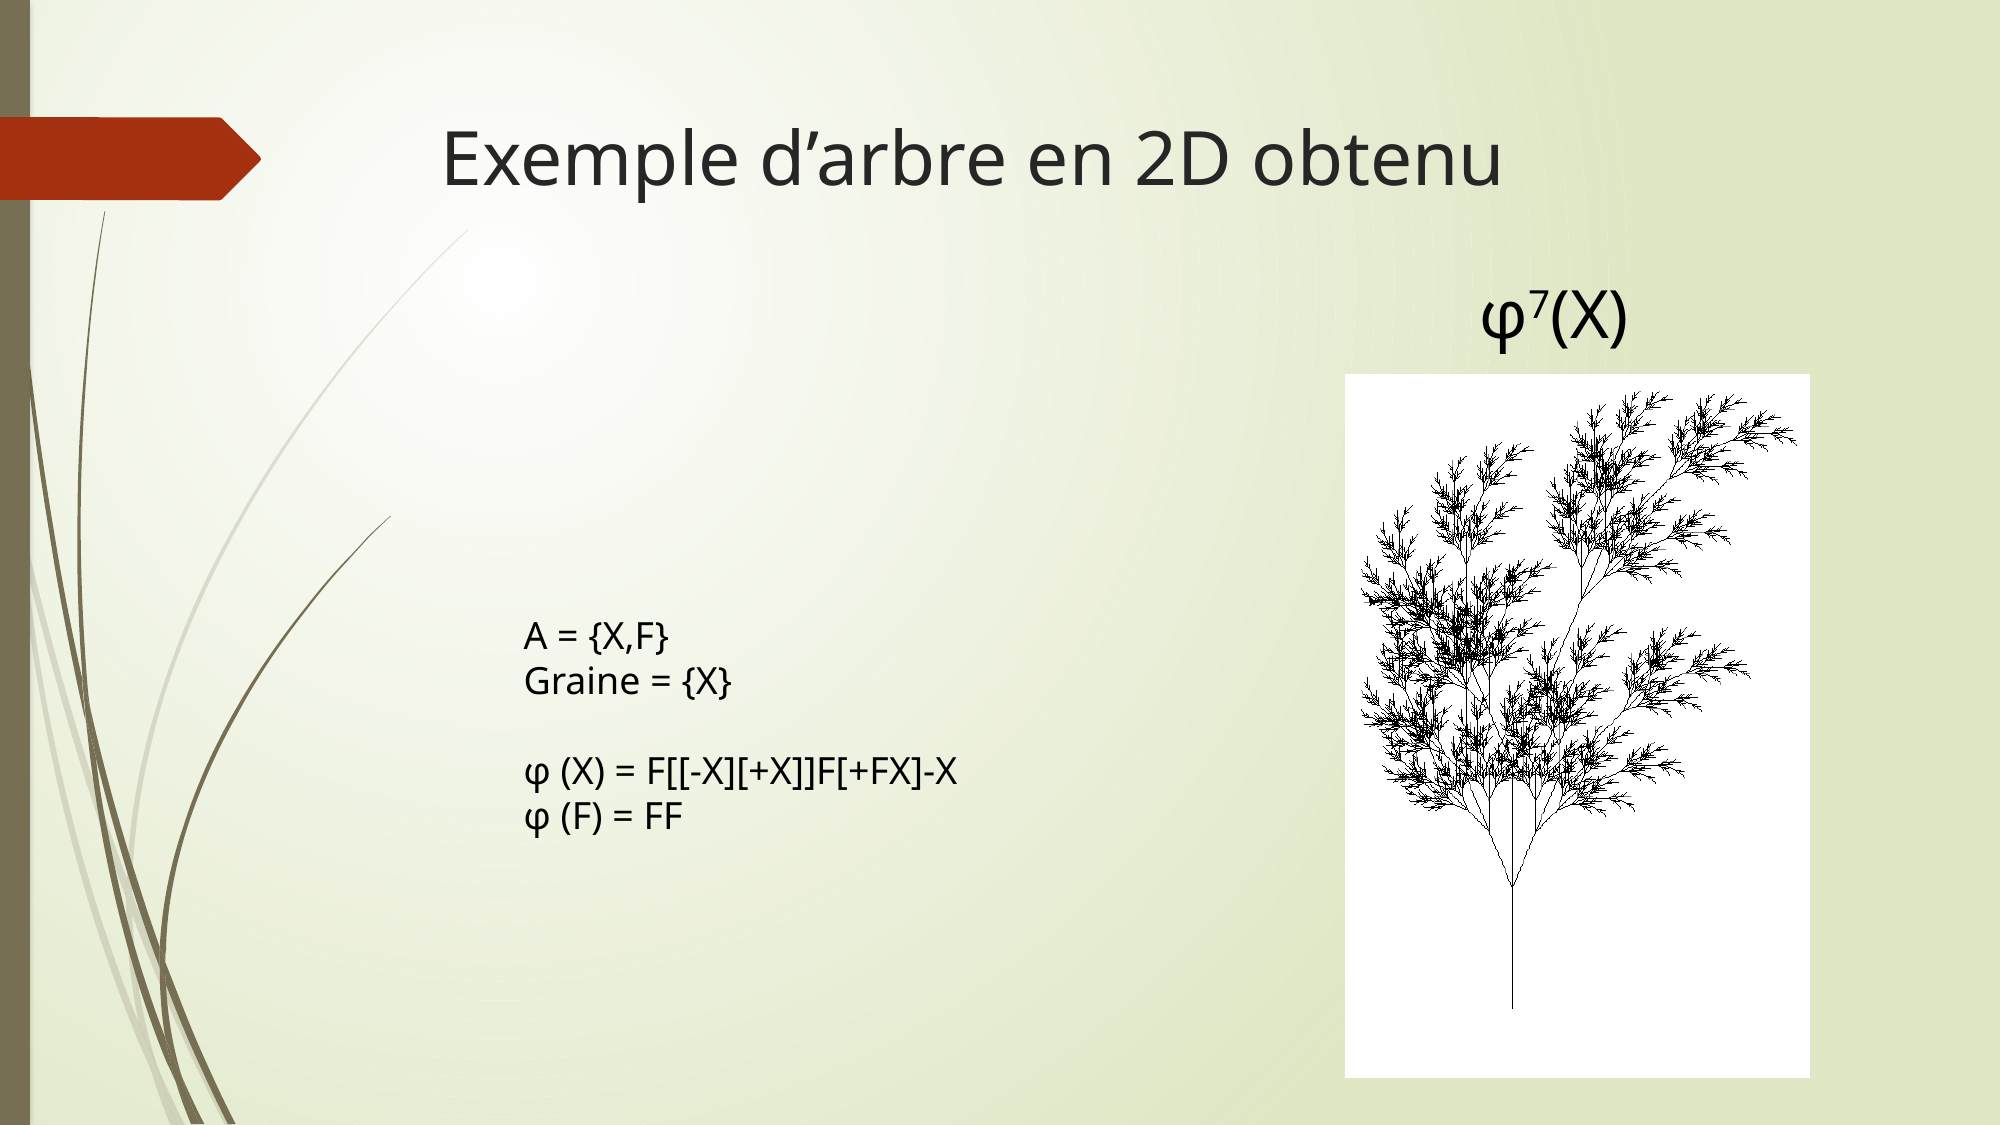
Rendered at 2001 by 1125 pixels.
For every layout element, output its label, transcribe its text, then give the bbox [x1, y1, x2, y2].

text_box φ7(X) [1464, 264, 1726, 360]
picture [1344, 374, 1810, 1079]
text_box A = {X,F} Graine = {X} φ (X) = F[[-X][+X]]F[+FX]-X φ (F) = FF [508, 604, 1183, 845]
title Exemple d’arbre en 2D obtenu [425, 102, 1888, 313]
